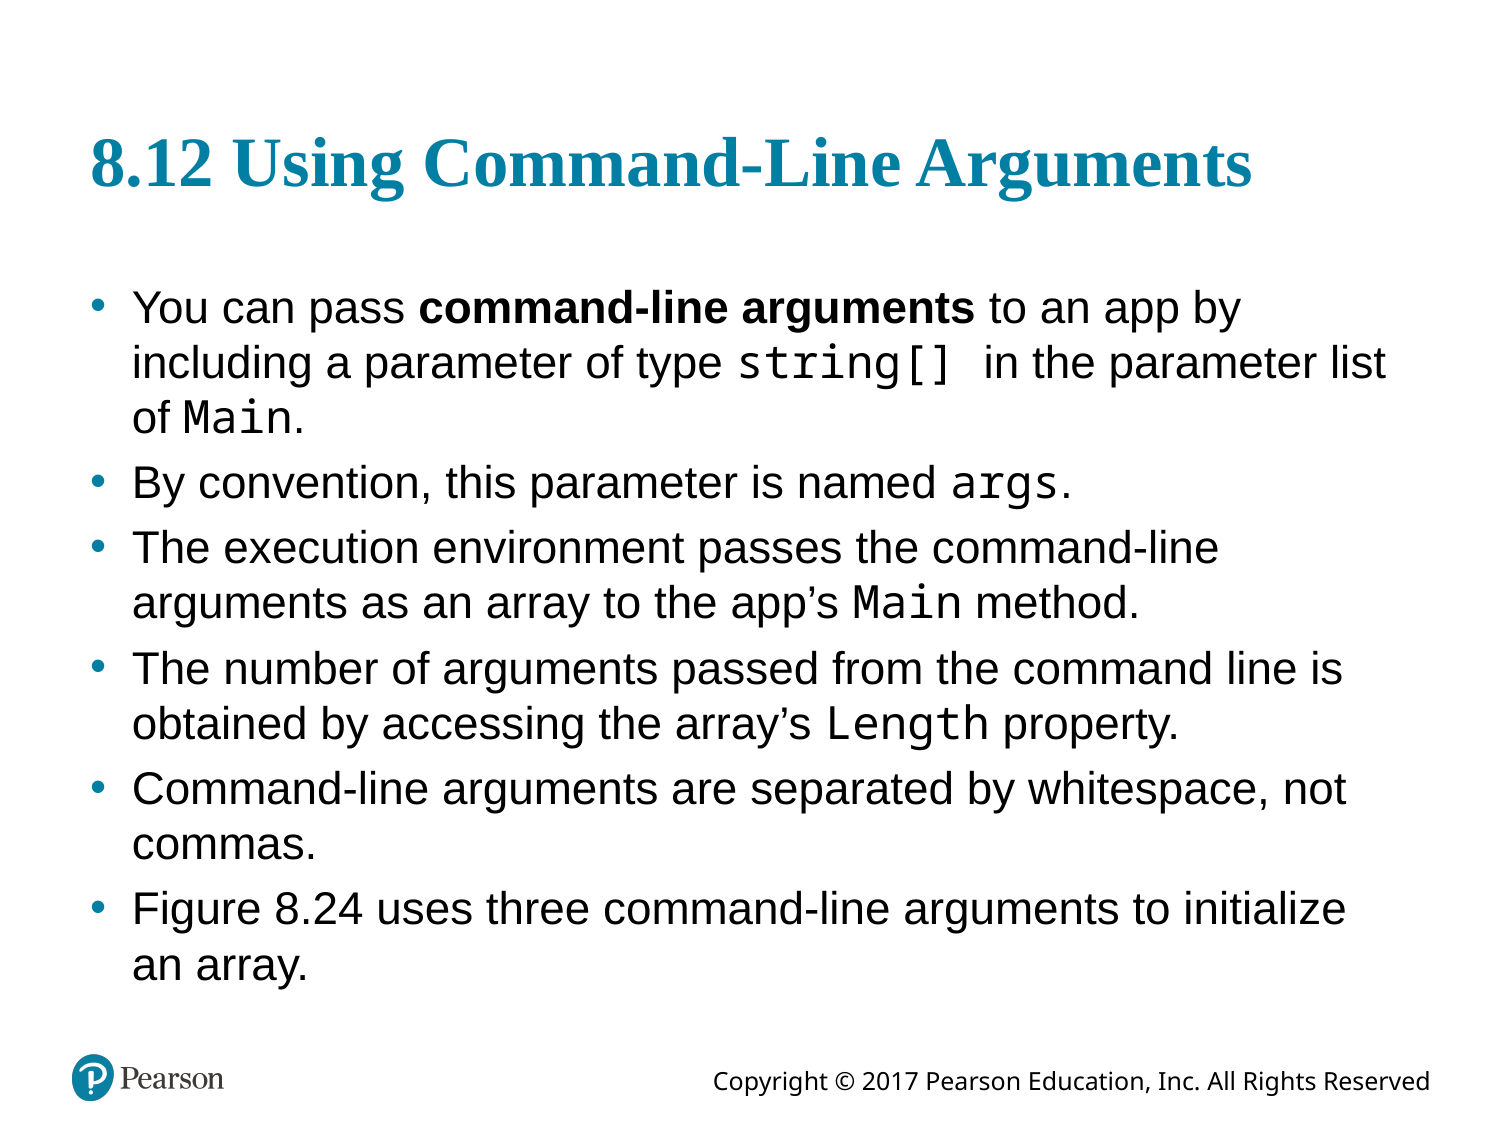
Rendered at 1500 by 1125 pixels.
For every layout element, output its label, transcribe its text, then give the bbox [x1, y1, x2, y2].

picture [72, 1054, 88, 1070]
list You can pass command-line arguments to an app by including a parameter of type string[] in the parameter list of Main. By convention, this parameter is named args. The execution environment passes the command-line arguments as an array to the app’s Main method. The number of arguments passed from the command line is obtained by accessing the array’s Length property. Command-line arguments are separated by whitespace, not commas. Figure 8.24 uses three command-line arguments to initialize an array. [75, 262, 1425, 1005]
picture [98, 1054, 224, 1101]
picture [72, 1087, 83, 1101]
title 8.12 Using Command-Line Arguments [75, 35, 1425, 216]
picture [80, 1063, 106, 1088]
